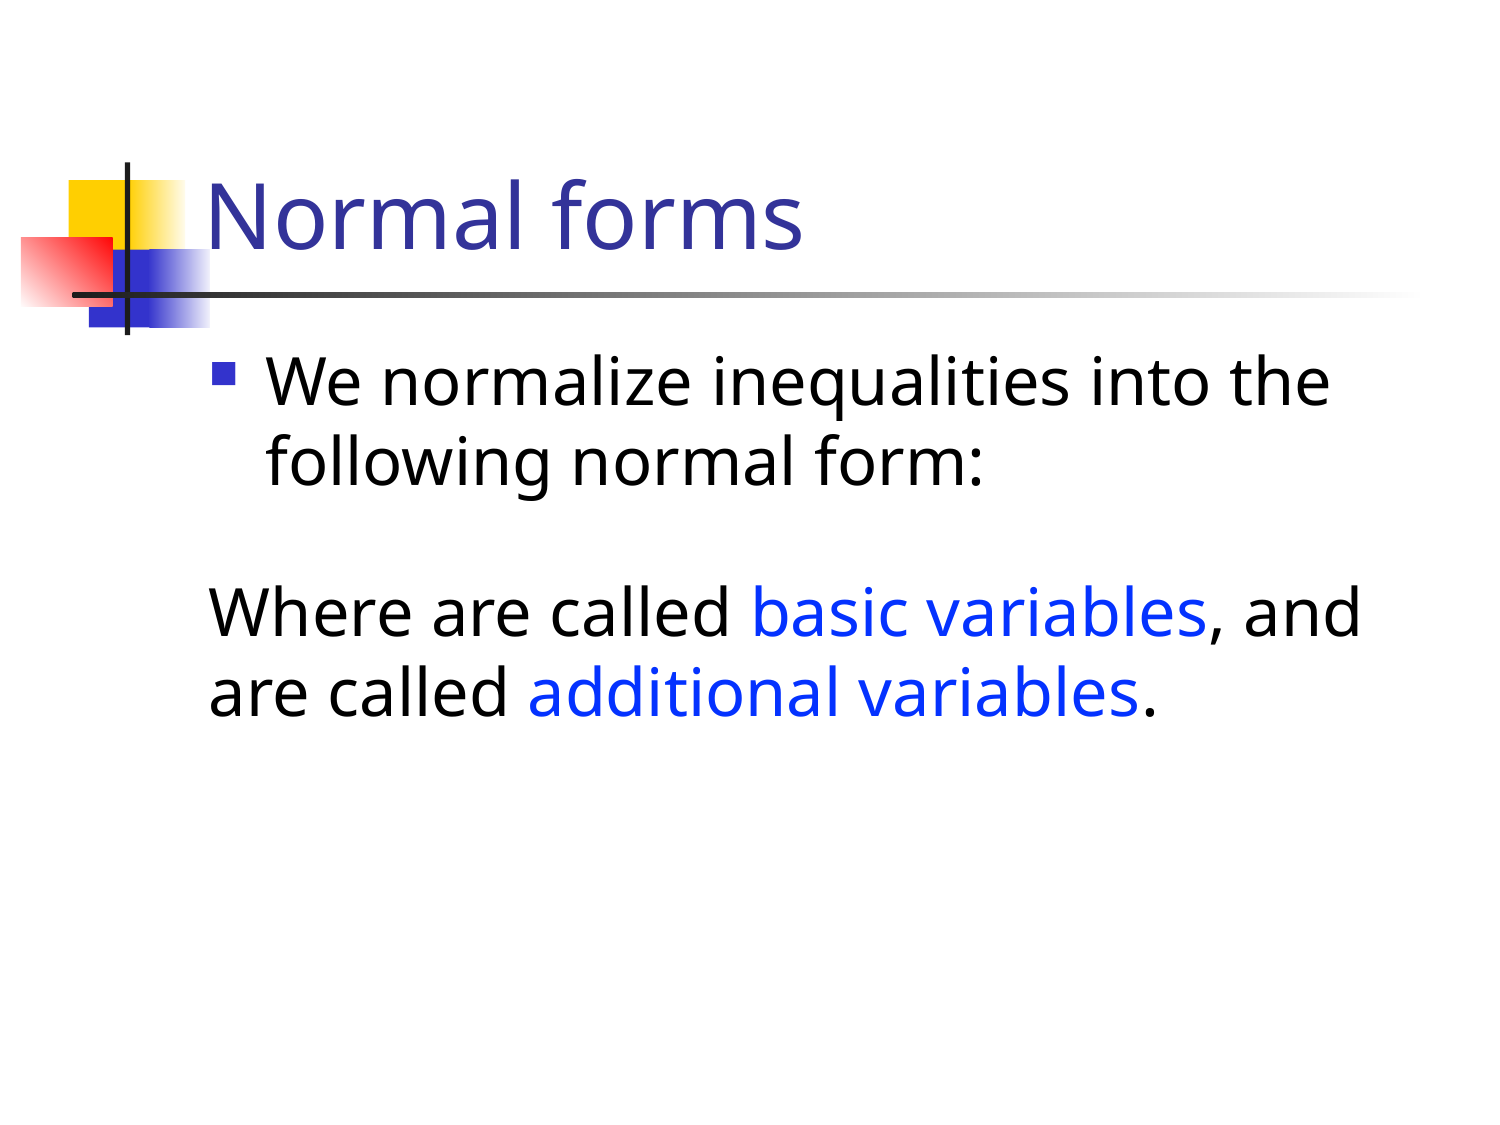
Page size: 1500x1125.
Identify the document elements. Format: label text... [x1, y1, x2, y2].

title Normal forms [188, 35, 1468, 275]
